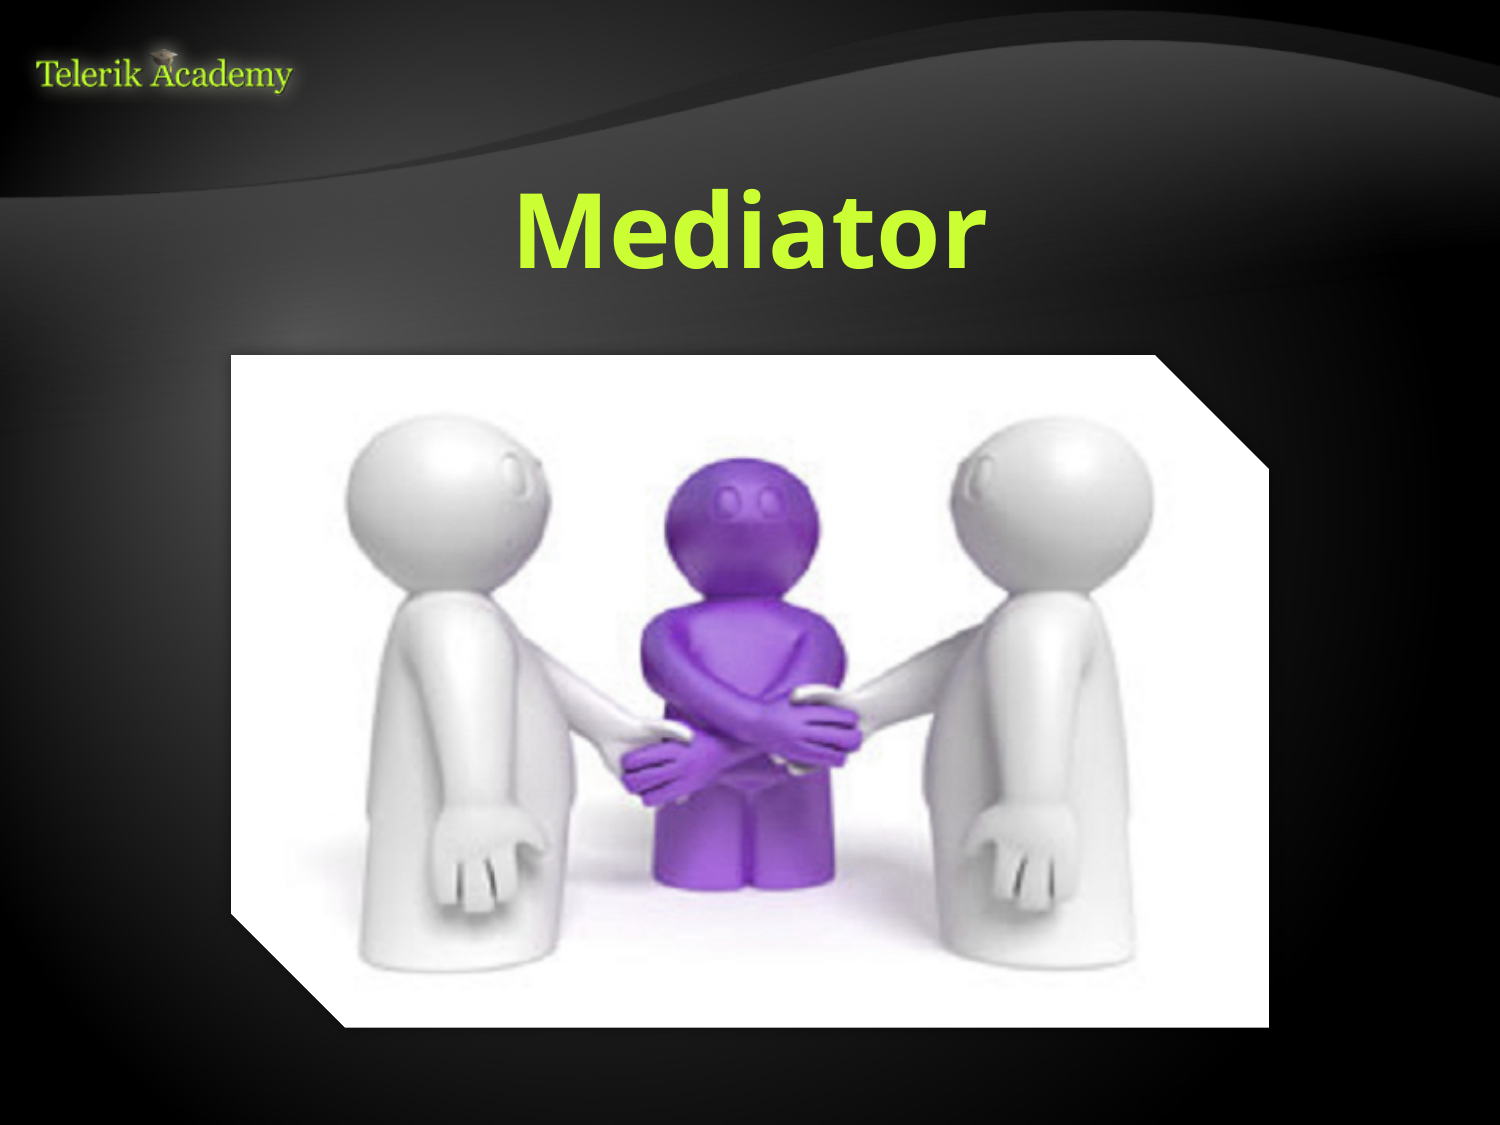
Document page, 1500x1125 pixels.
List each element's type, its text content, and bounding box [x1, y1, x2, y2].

picture [0, 0, 1500, 1125]
title Mediator [99, 174, 1400, 288]
